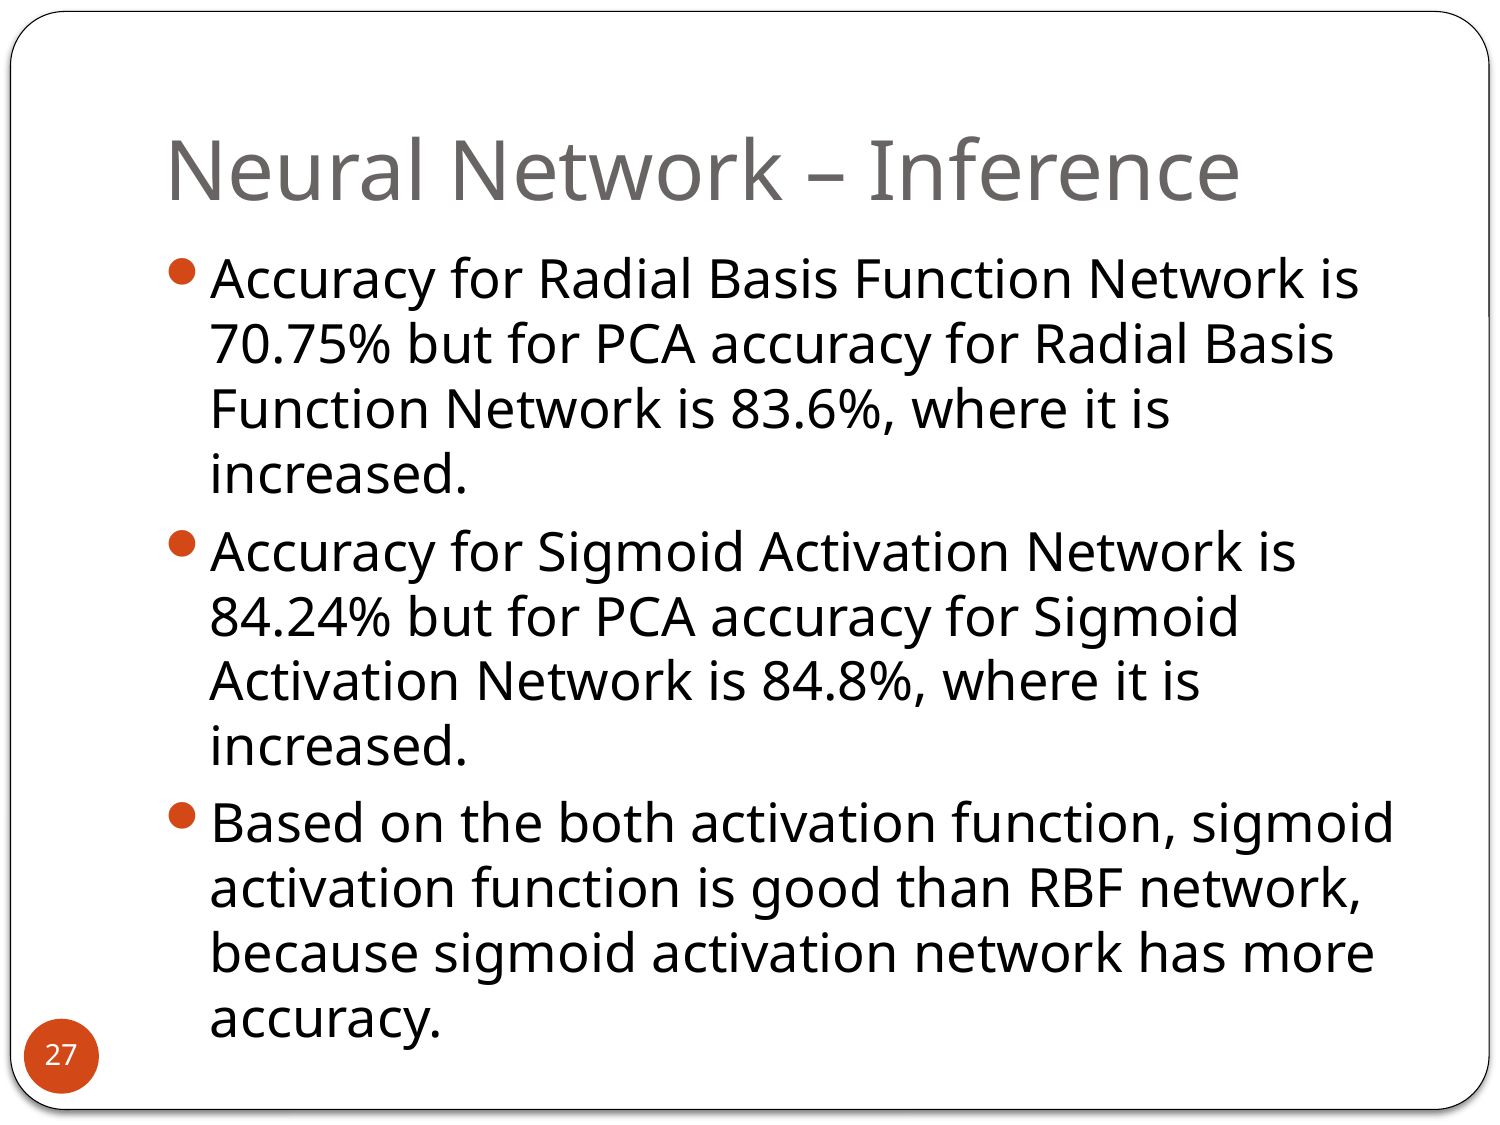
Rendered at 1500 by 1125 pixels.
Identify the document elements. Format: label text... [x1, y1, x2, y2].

list Accuracy for Radial Basis Function Network is 70.75% but for PCA accuracy for Radial Basis Function Network is 83.6%, where it is increased. Accuracy for Sigmoid Activation Network is 84.24% but for PCA accuracy for Sigmoid Activation Network is 84.8%, where it is increased. Based on the both activation function, sigmoid activation function is good than RBF network, because sigmoid activation network has more accuracy. [150, 237, 1425, 988]
slide_number 27 [23, 1018, 99, 1094]
title Neural Network – Inference [150, 45, 1425, 233]
